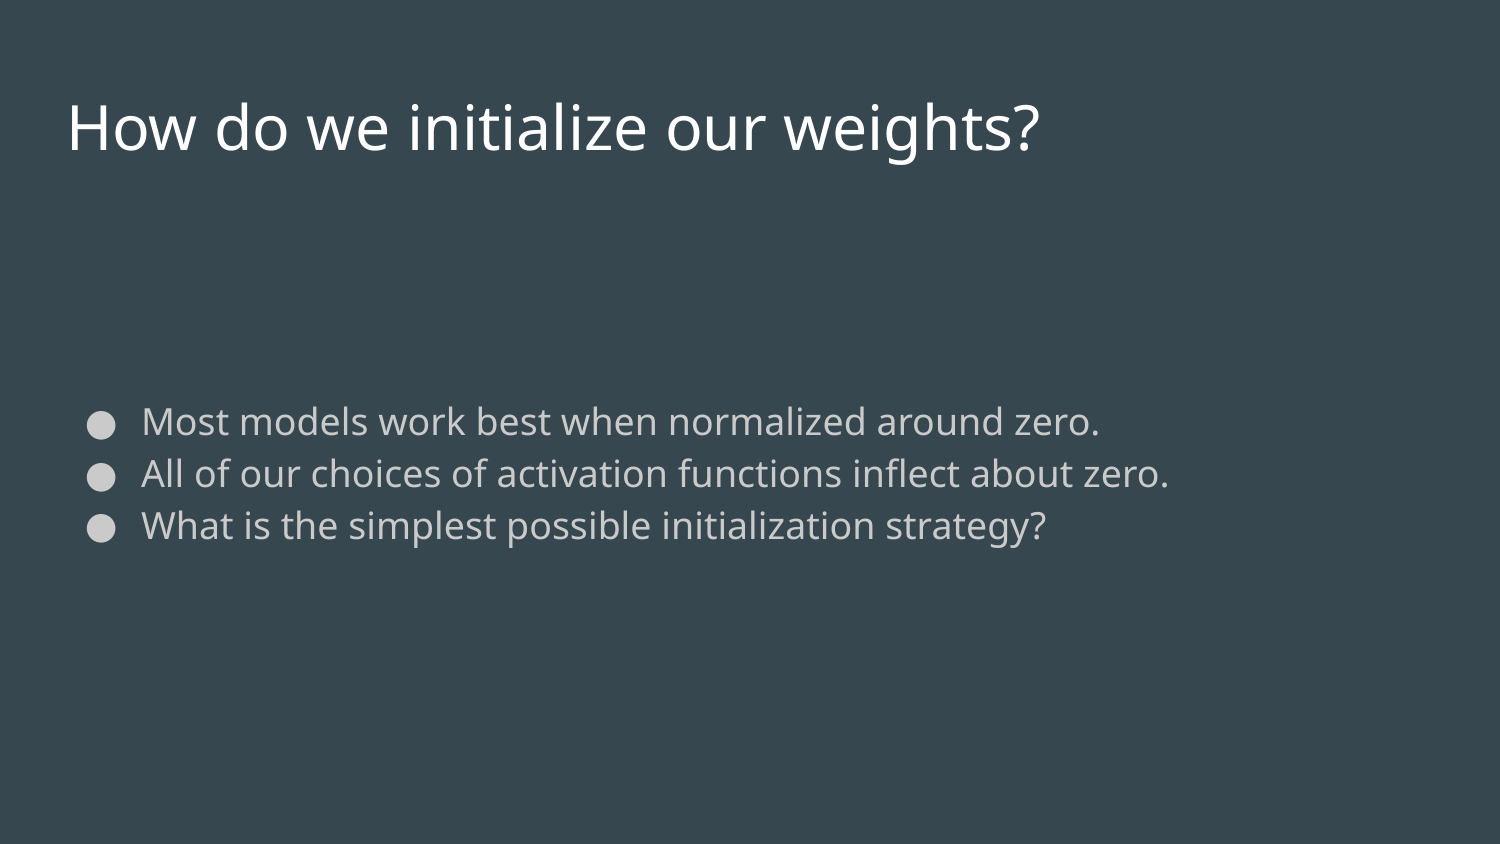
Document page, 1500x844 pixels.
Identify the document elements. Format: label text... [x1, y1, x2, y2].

title How do we initialize our weights? [51, 72, 1449, 167]
list Most models work best when normalized around zero. All of our choices of activation functions inflect about zero. What is the simplest possible initialization strategy? [51, 189, 1449, 750]
